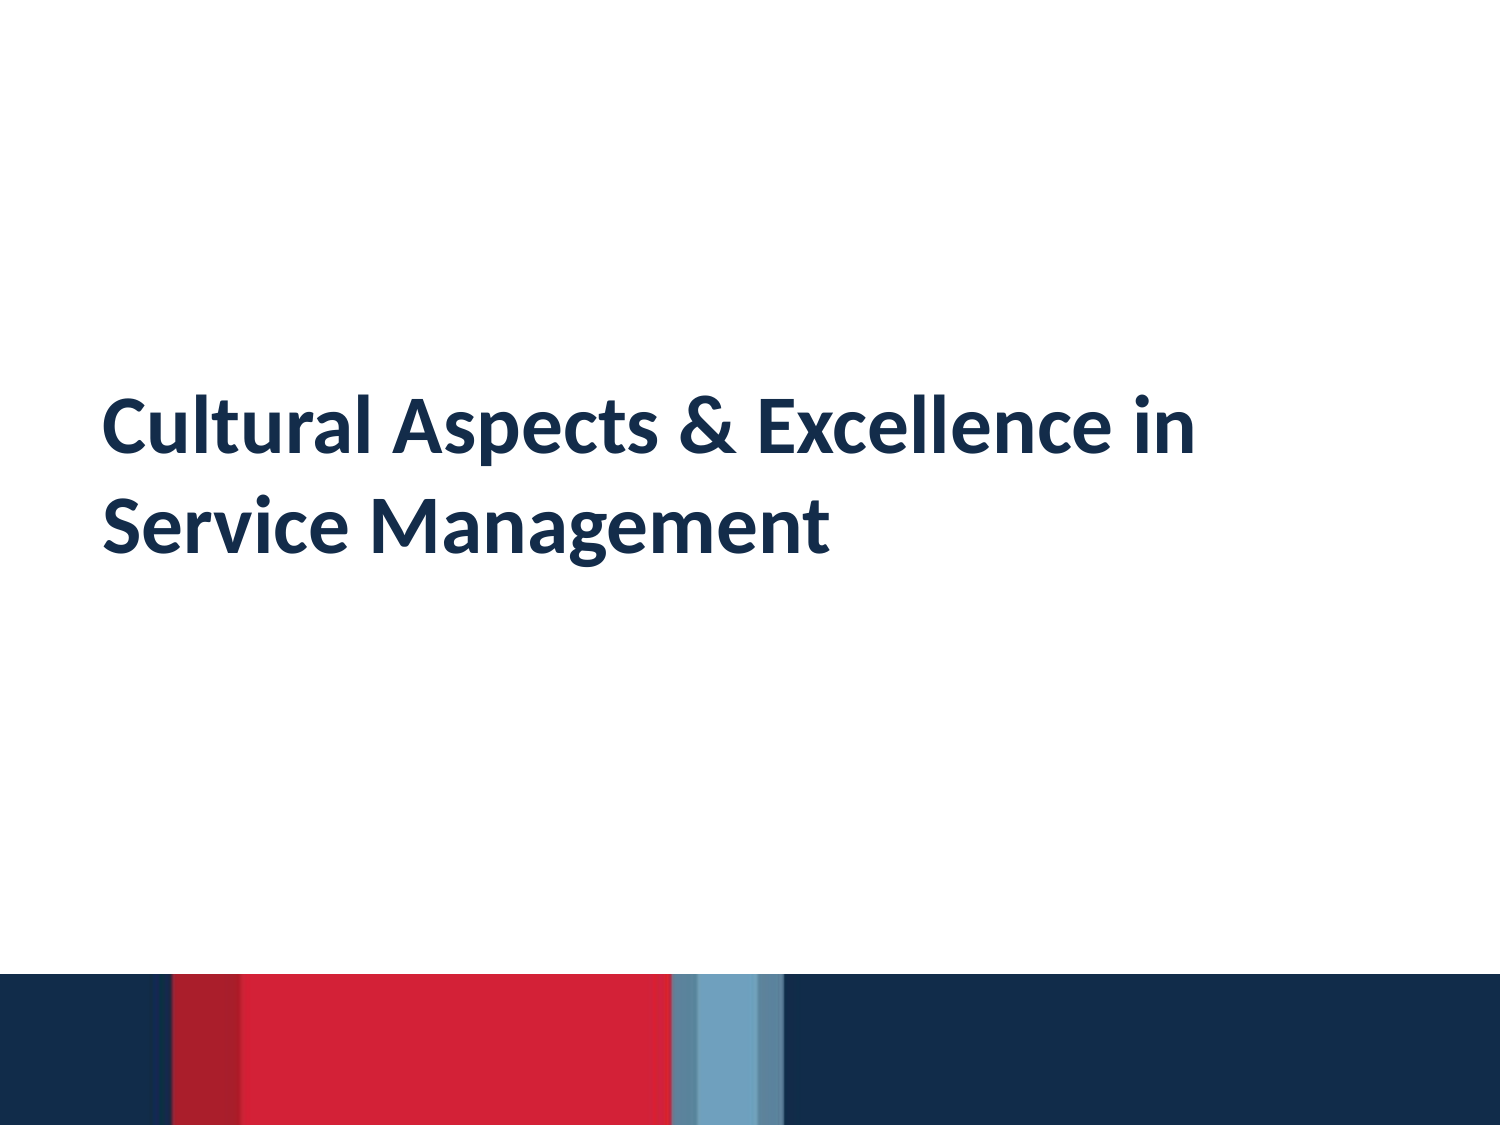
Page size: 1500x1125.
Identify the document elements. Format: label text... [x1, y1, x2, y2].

picture [0, 974, 1500, 1125]
title Cultural Aspects & Excellence in Service Management [87, 350, 1363, 592]
